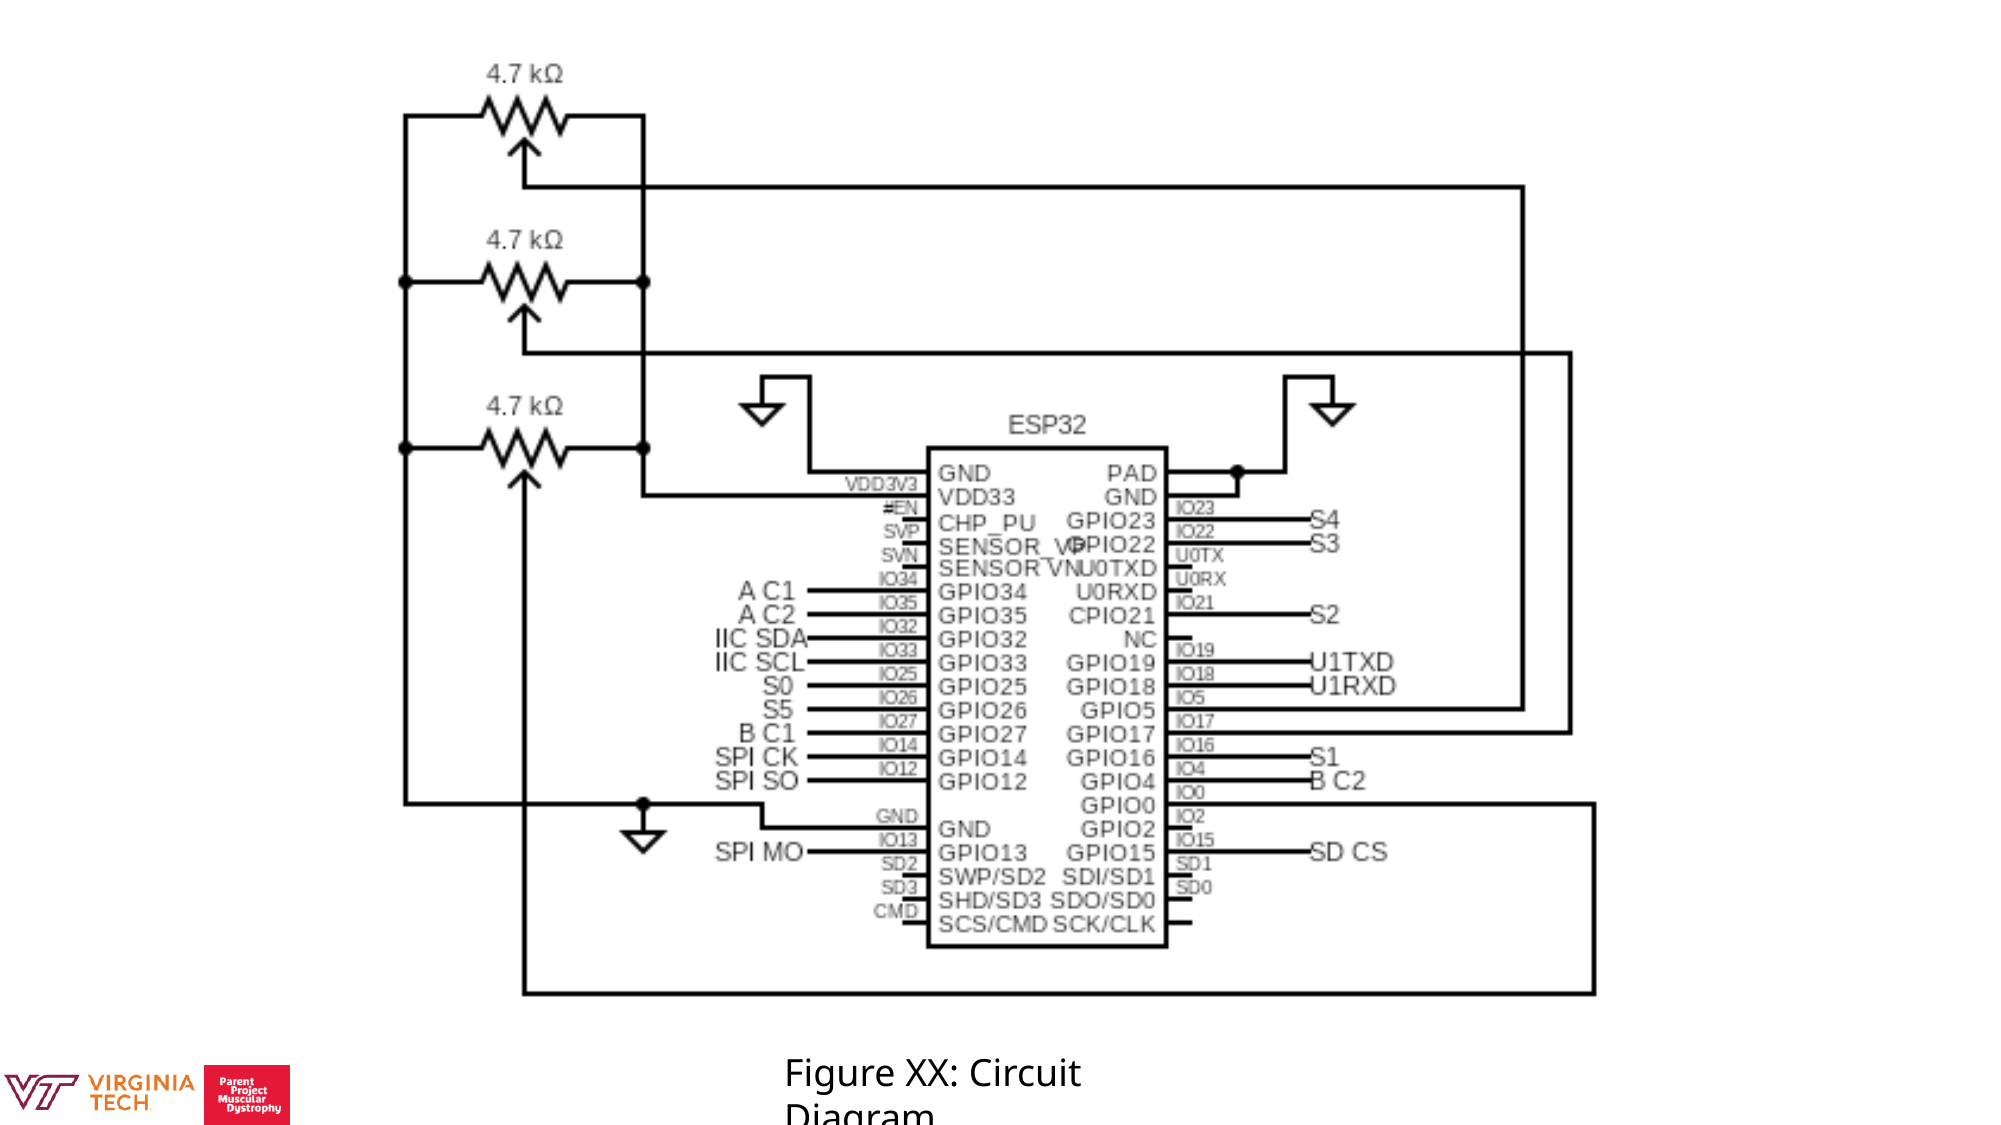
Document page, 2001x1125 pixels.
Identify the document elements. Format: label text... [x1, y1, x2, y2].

picture [0, 1065, 290, 1125]
picture [334, 0, 1667, 1042]
text_box Figure XX: Circuit Diagram [769, 1042, 1232, 1125]
